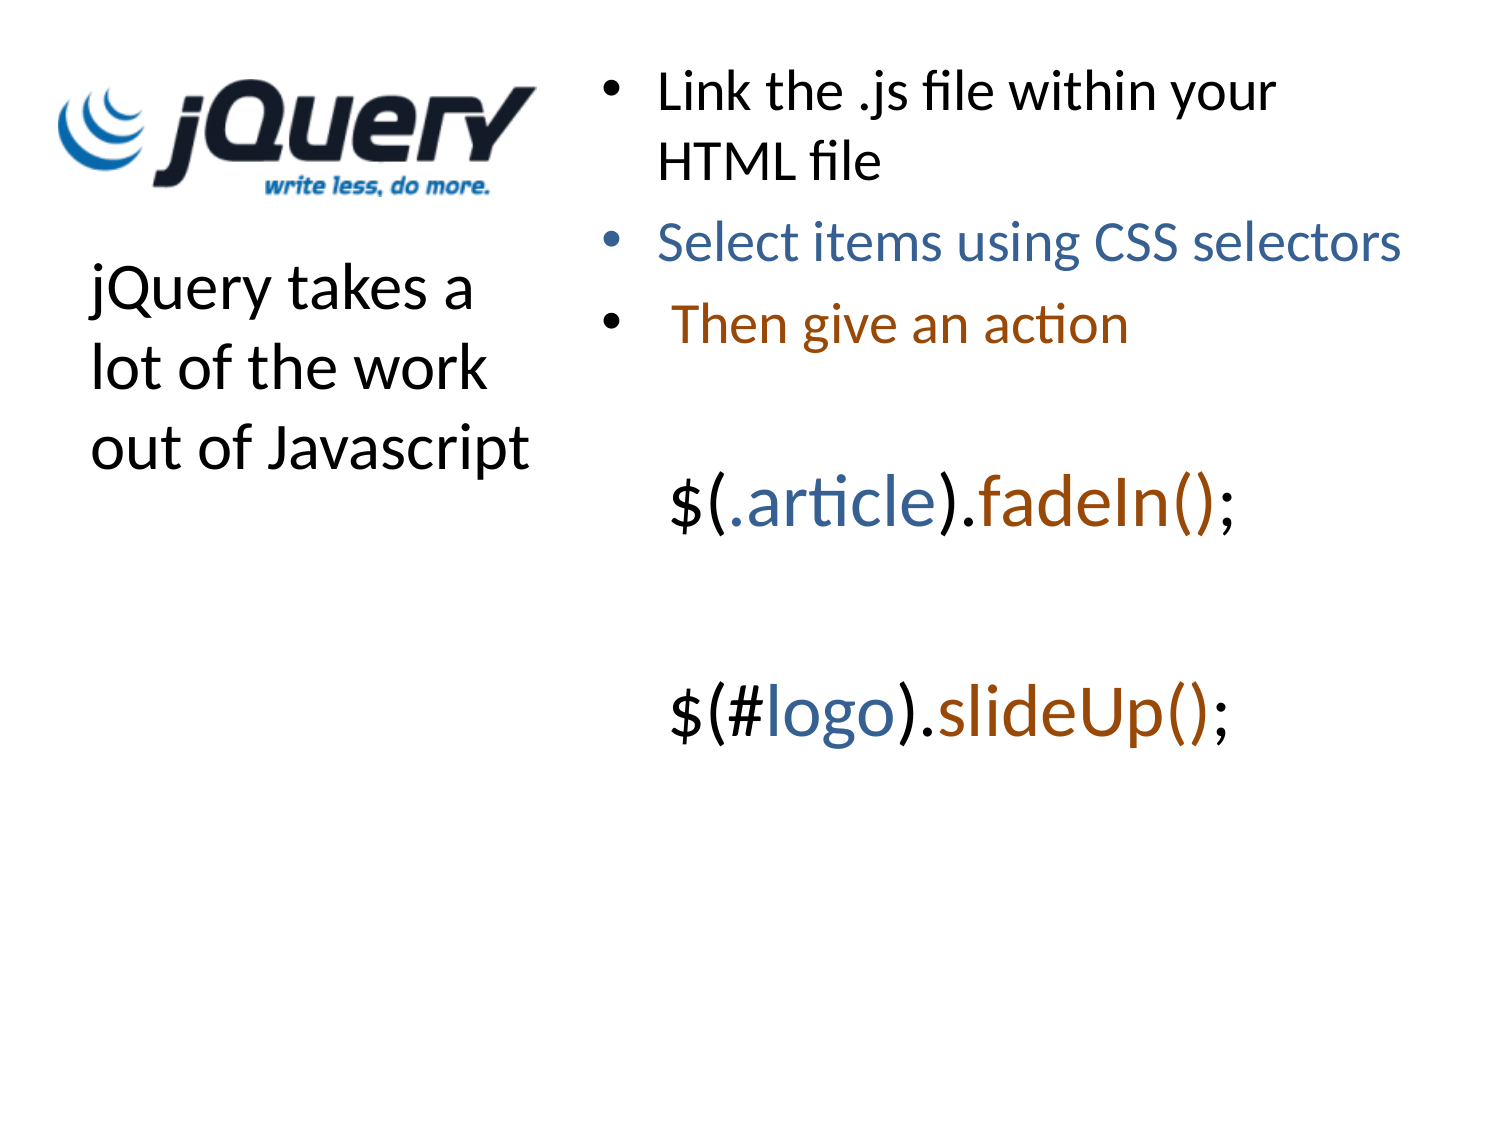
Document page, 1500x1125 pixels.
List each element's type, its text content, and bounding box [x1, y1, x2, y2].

picture [58, 78, 537, 198]
list jQuery takes a lot of the work out of Javascript [75, 235, 569, 1005]
list Link the .js file within your HTML file Select items using CSS selectors Then give an action $(.article).fadeIn(); $(#logo).slideUp(); [586, 44, 1425, 1005]
